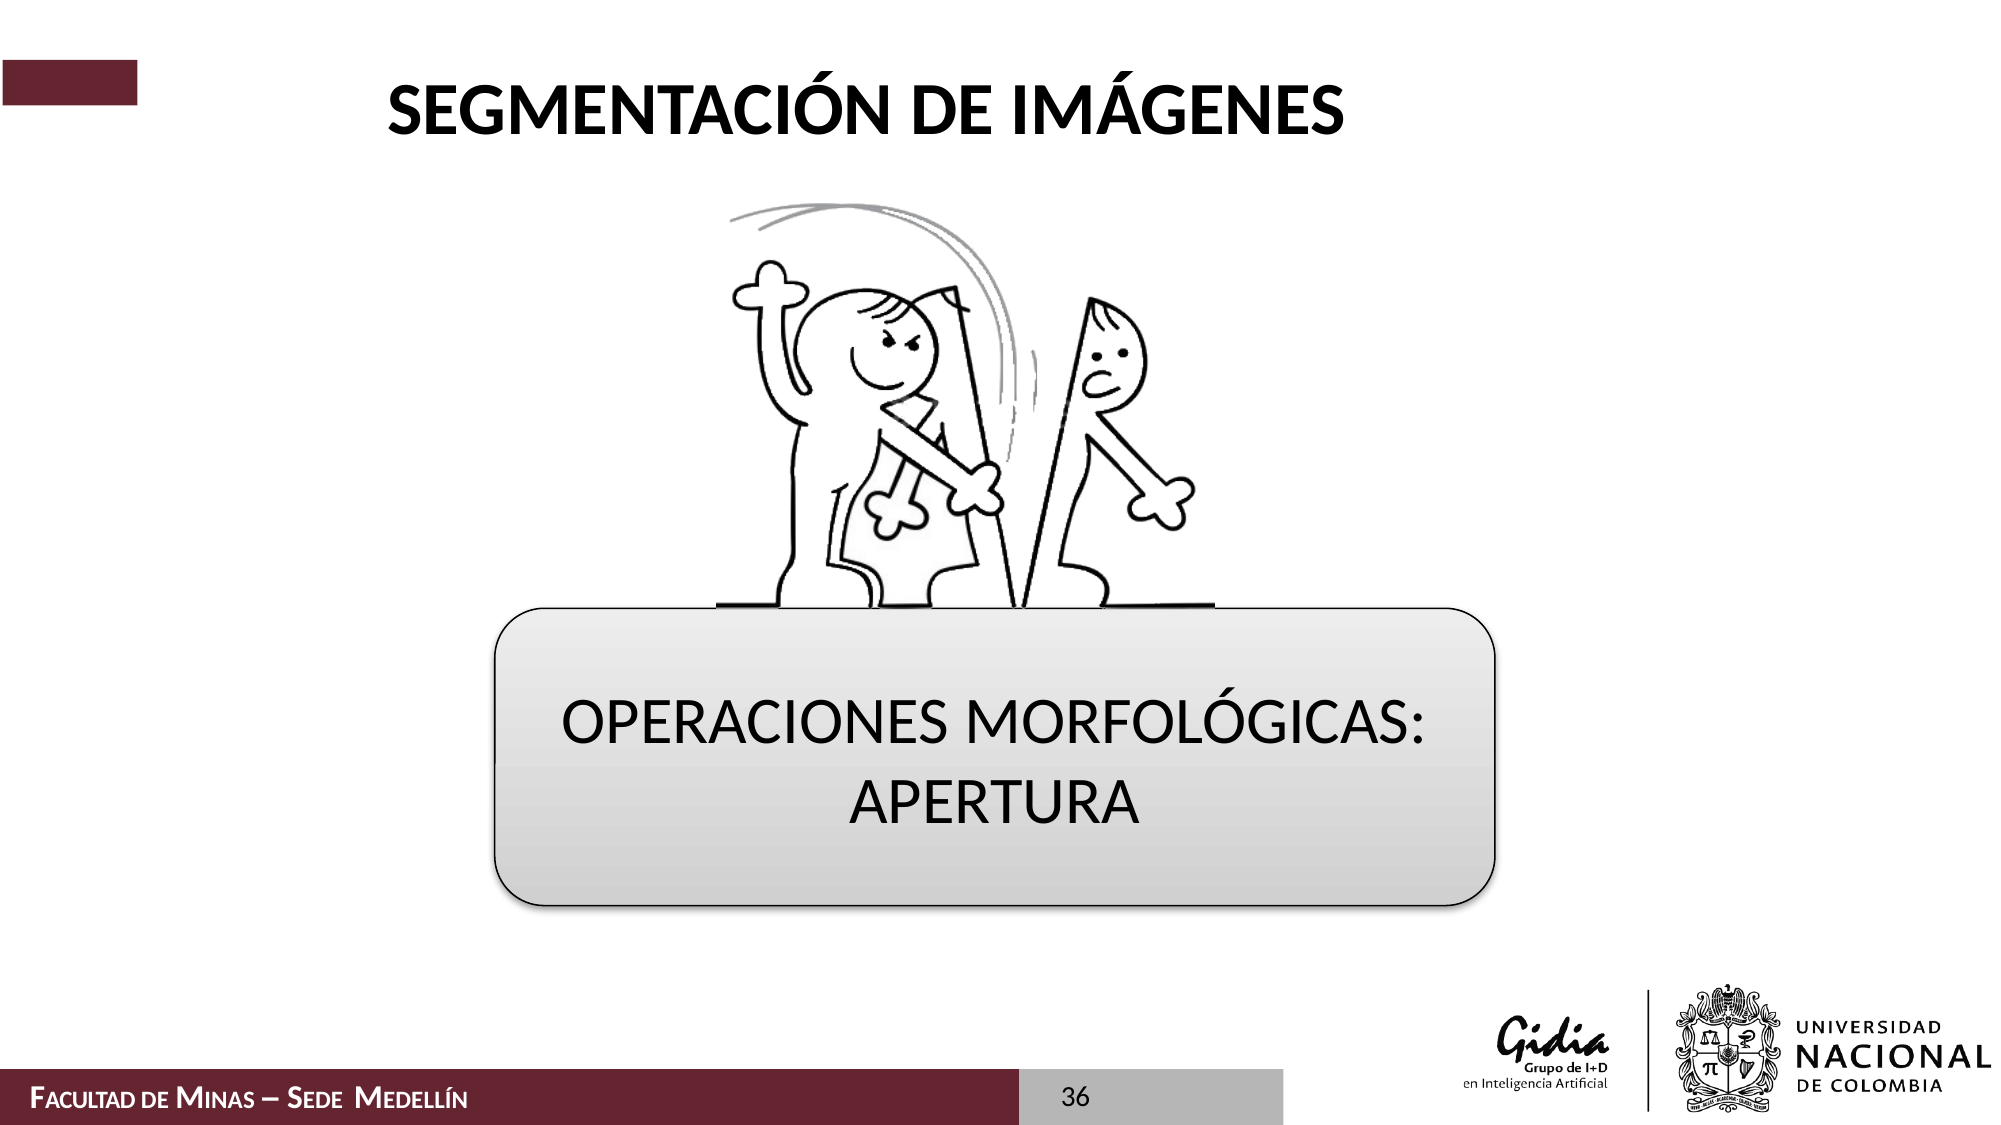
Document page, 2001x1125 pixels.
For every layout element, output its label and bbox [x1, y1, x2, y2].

title [387, 59, 1585, 151]
slide_number [1054, 1082, 1097, 1116]
picture [716, 202, 1216, 609]
picture [1463, 983, 1992, 1113]
text_box [314, 192, 1675, 1024]
